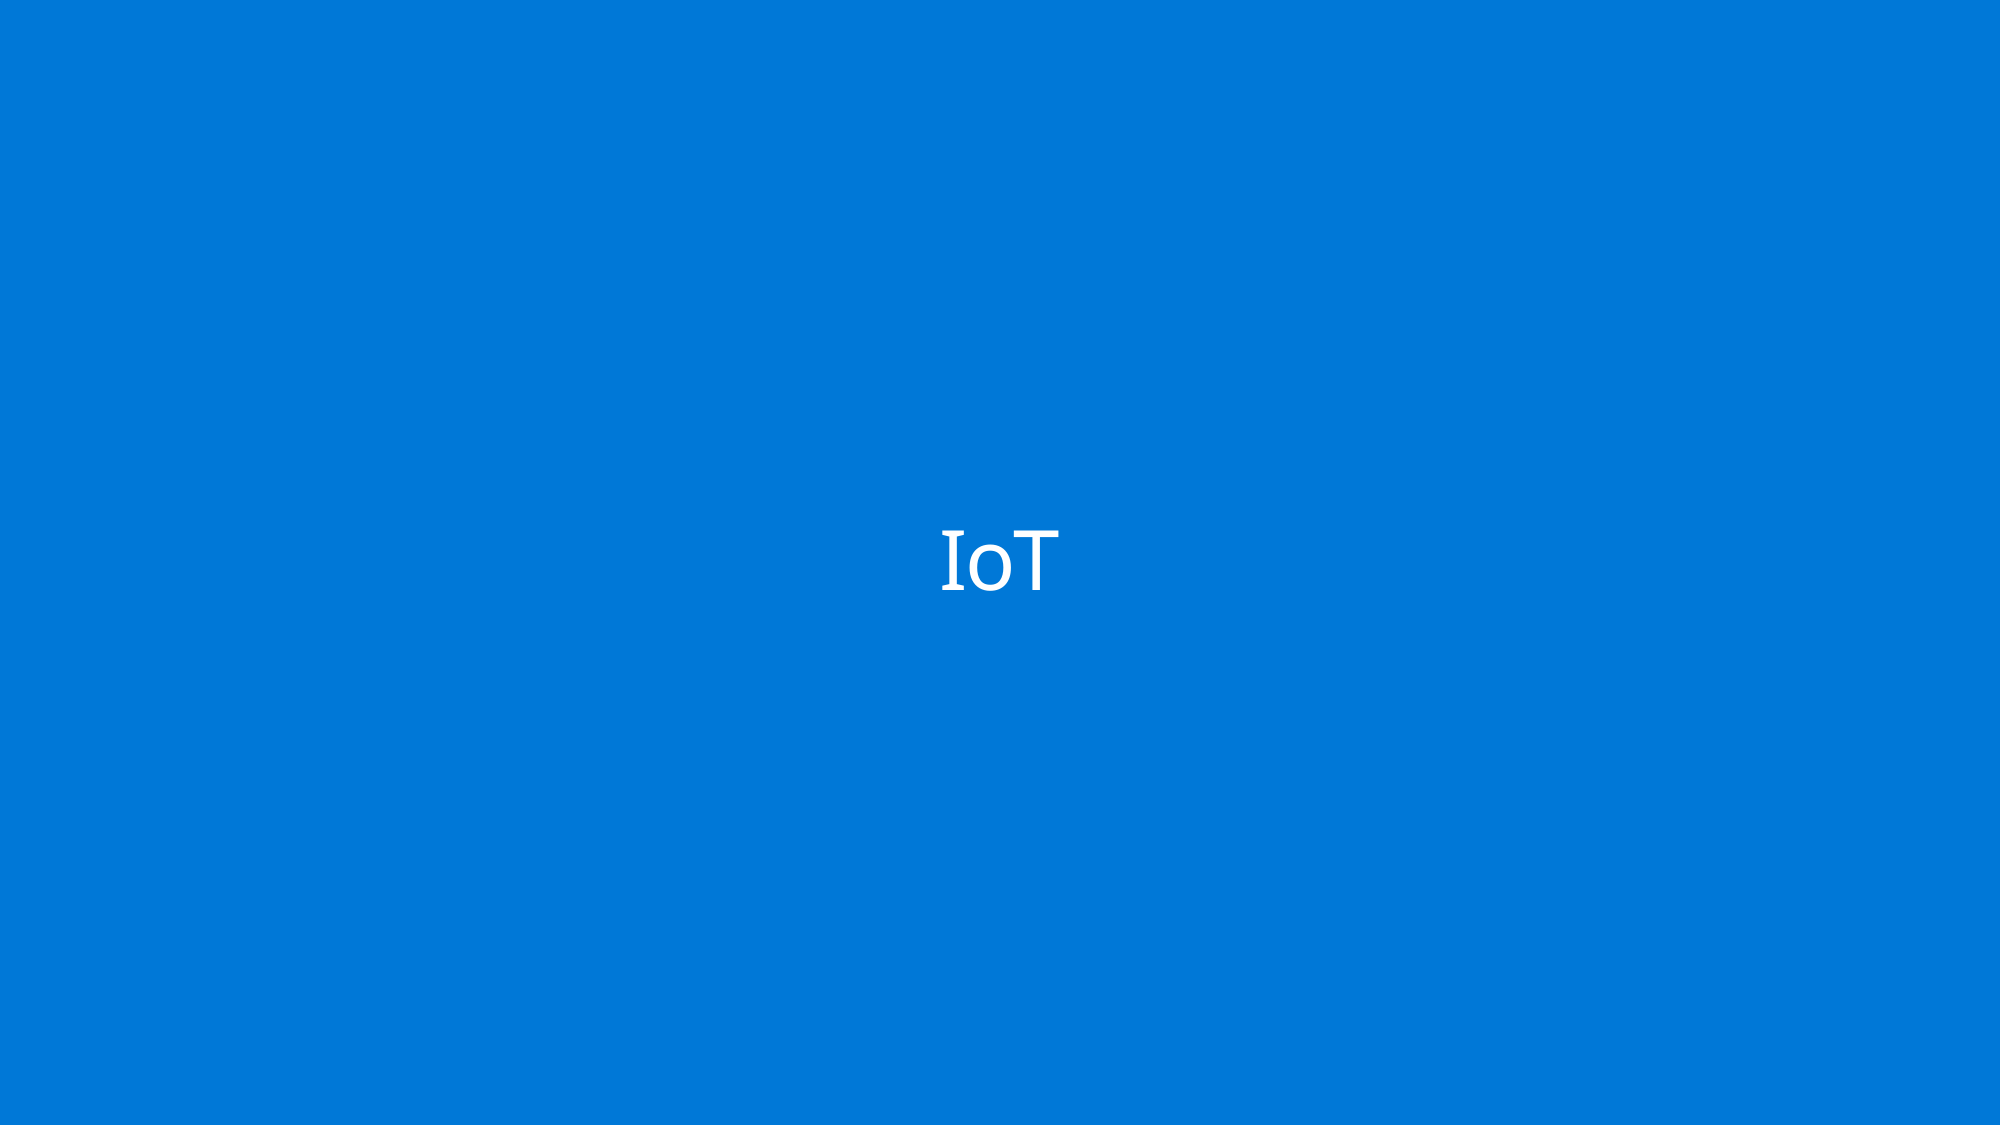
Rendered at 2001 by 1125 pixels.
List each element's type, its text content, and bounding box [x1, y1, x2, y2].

title IoT [44, 499, 1956, 626]
